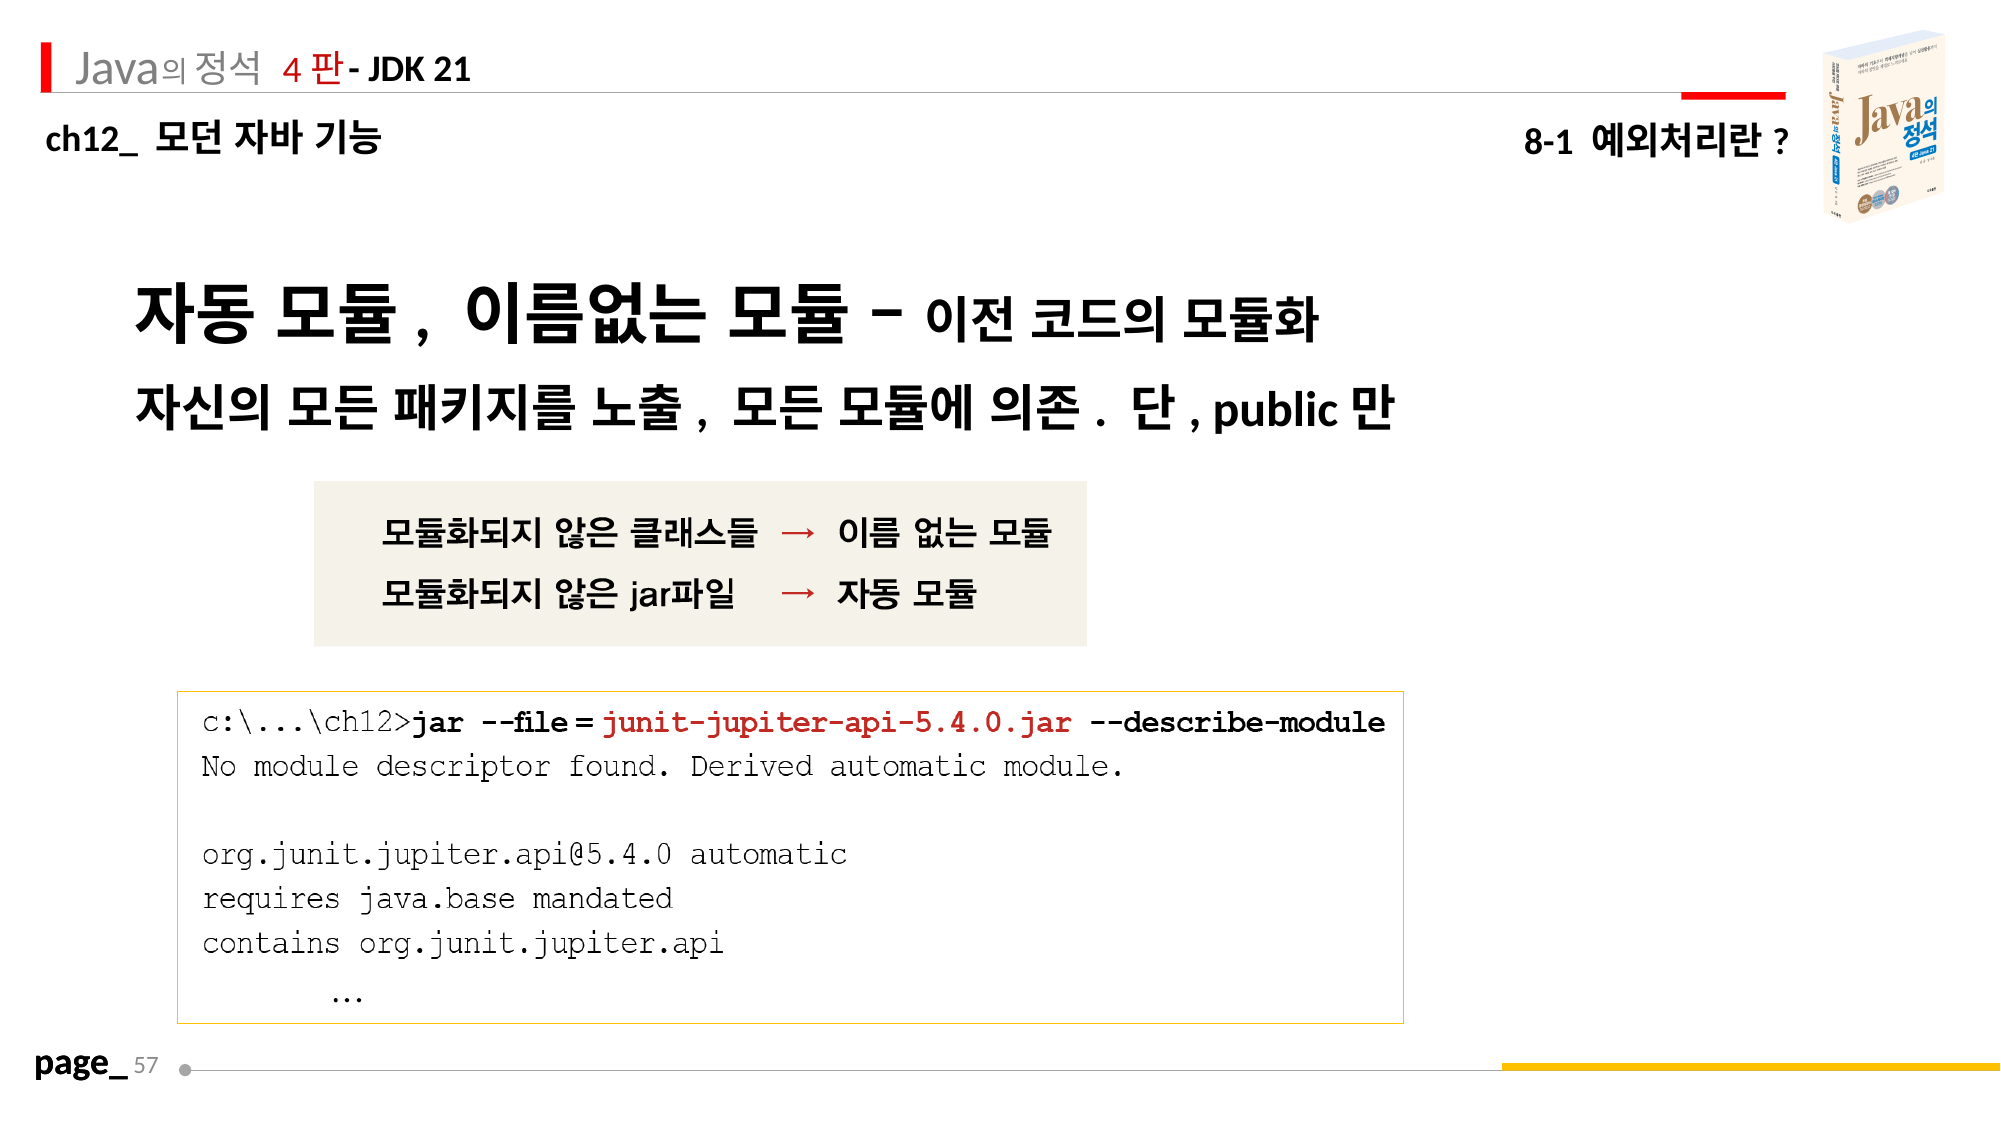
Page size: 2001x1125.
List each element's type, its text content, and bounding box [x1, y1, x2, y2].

picture [177, 691, 1404, 1024]
text_box 자동 모듈, 이름없는 모듈 – 이전 코드의 모듈화 [119, 264, 1952, 359]
text_box 자신의 모든 패키지를 노출, 모든 모듈에 의존. 단, public만 [121, 368, 1796, 444]
slide_number 57 [106, 1033, 174, 1094]
text_box 8-1 예외처리란? [1415, 109, 1805, 169]
picture [314, 464, 1087, 664]
picture [1819, 26, 1950, 228]
text_box page_ [19, 1030, 145, 1090]
